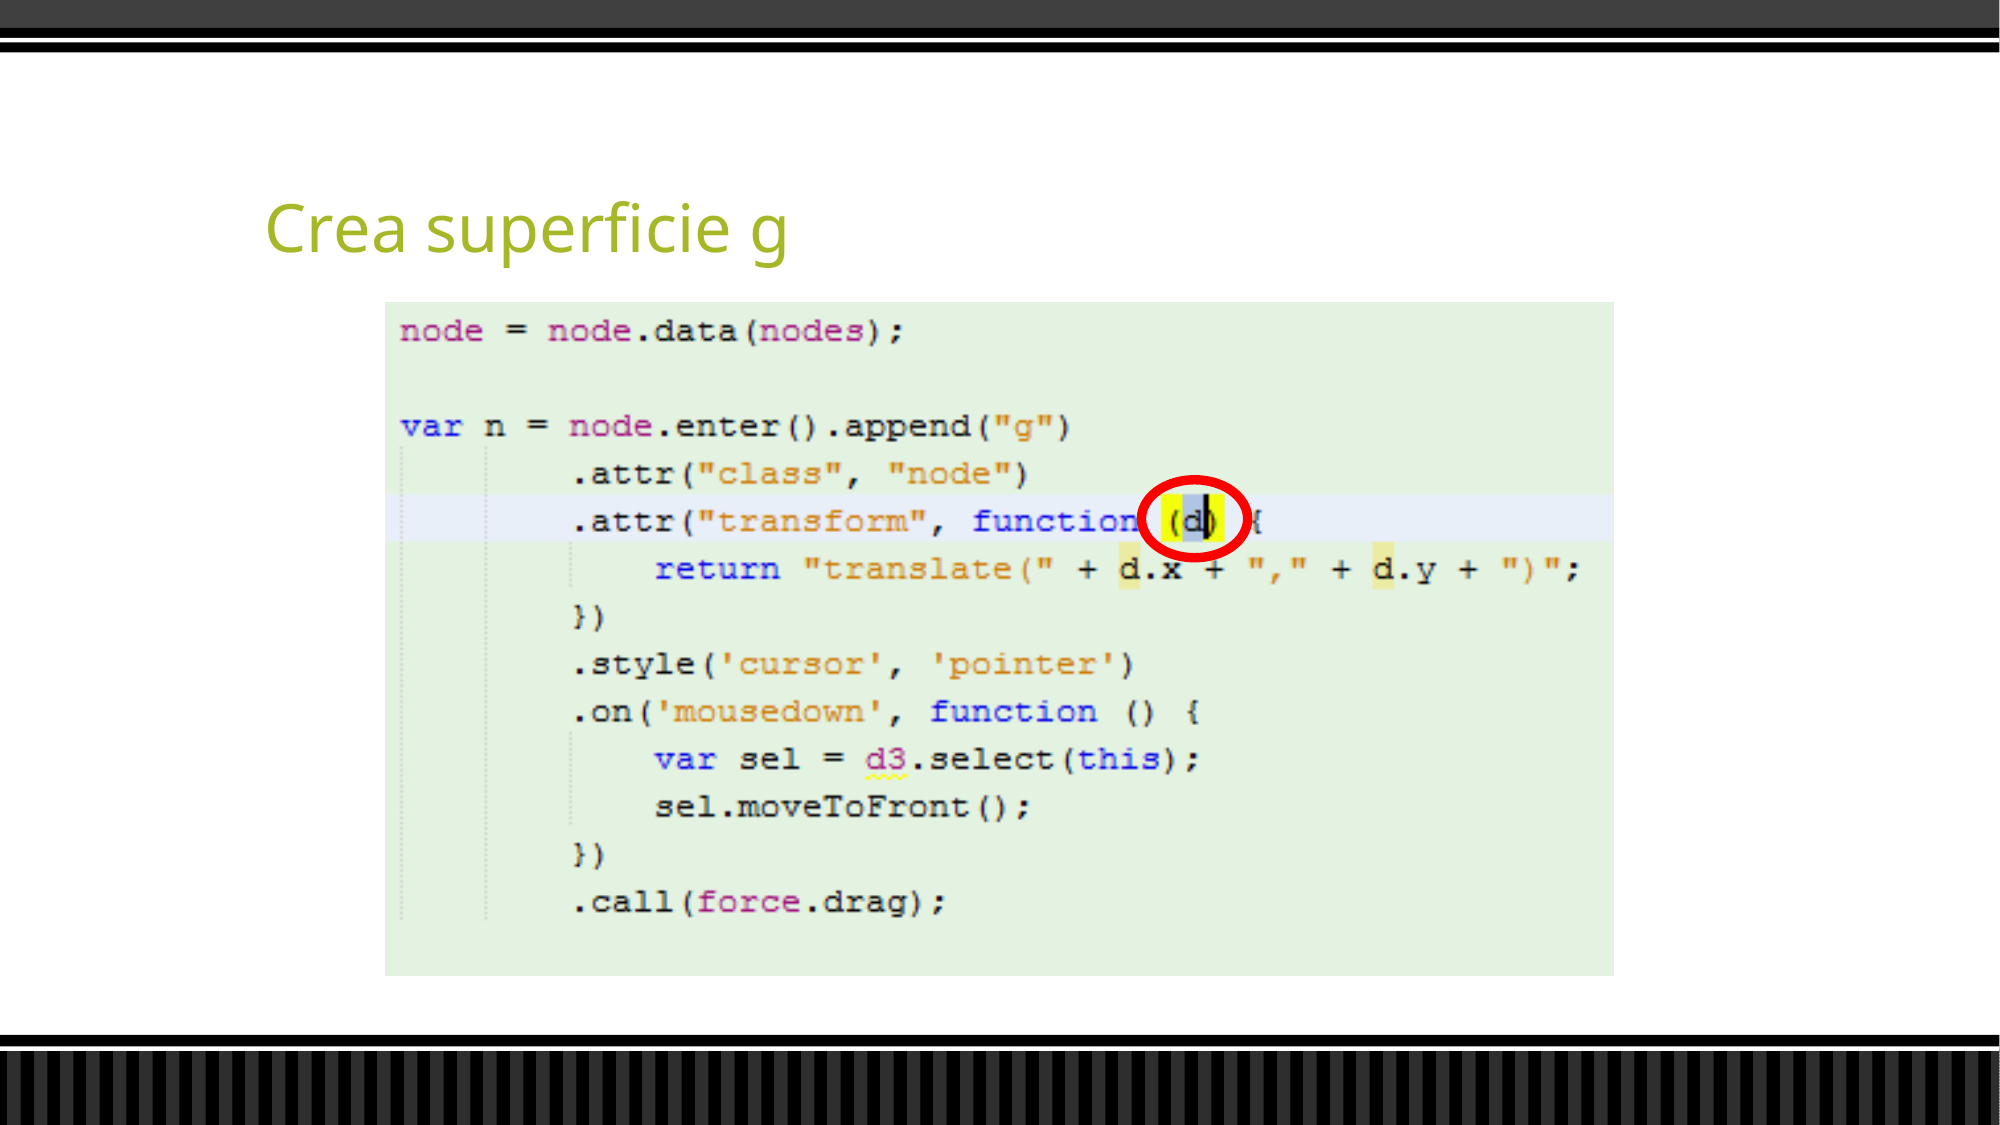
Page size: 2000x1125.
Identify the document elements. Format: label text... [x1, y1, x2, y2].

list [385, 302, 1615, 977]
title Crea superficie g [249, 99, 1750, 275]
